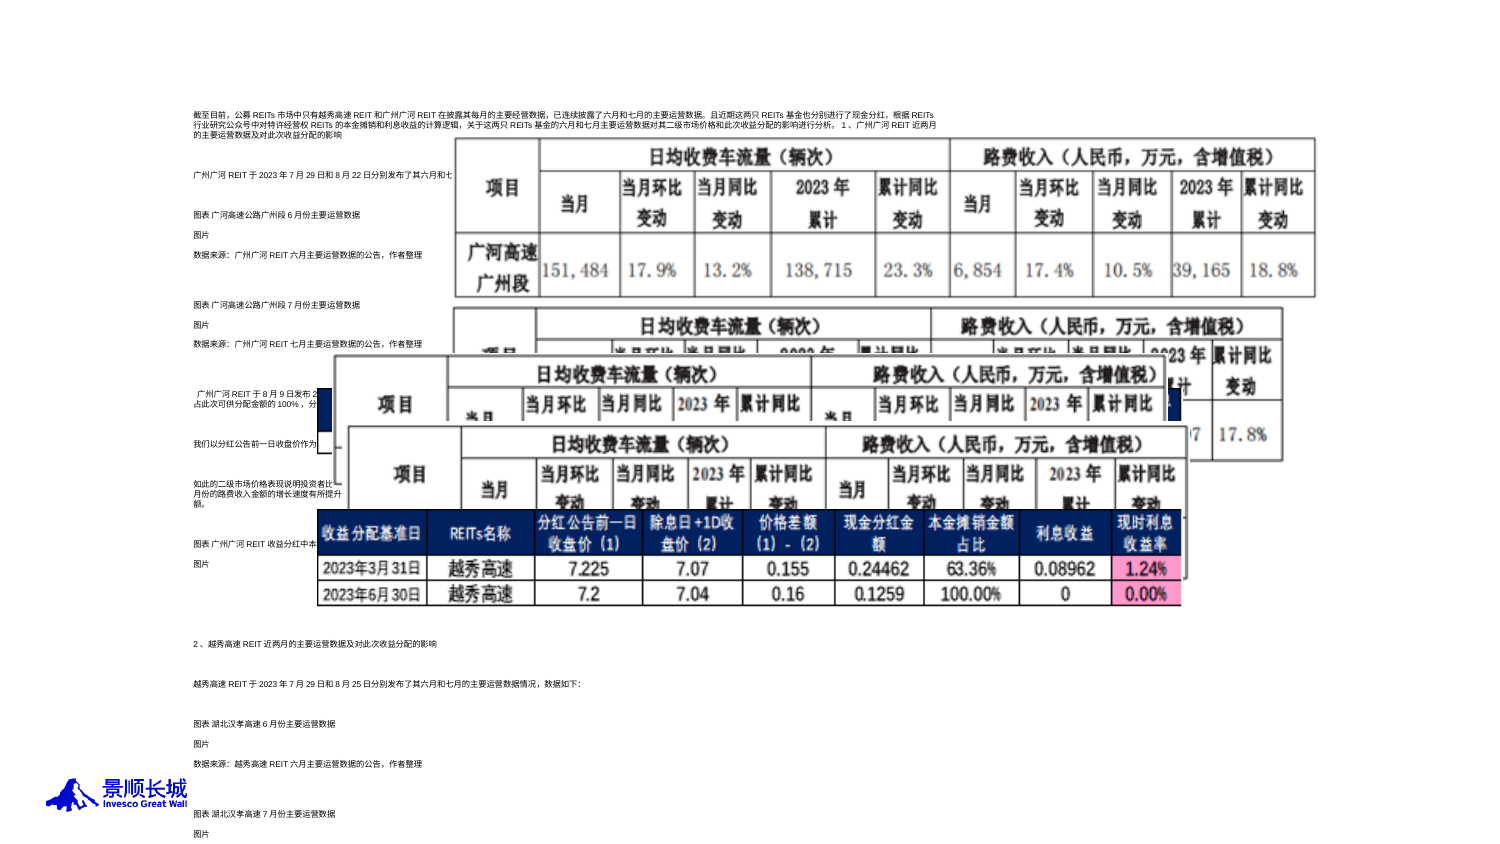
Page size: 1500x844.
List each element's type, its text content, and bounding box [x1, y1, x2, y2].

picture [452, 136, 1319, 301]
picture [46, 778, 187, 812]
picture [316, 305, 1288, 608]
text_box 截至目前，公募REITs市场中只有越秀高速REIT和广州广河REIT在披露其每月的主要经营数据，已连续披露了六月和七月的主要运营数据。且近期这两只REITs基金也分别进行了现金分红，根据REITs行业研究公众号中对特许经营权REITs的本金摊销和利息收益的计算逻辑，关于这两只REITs基金的六月和七月主要运营数据对其二级市场价格和此次收益分配的影响进行分析。1、广州广河REIT近两月的主要运营数据及对此次收益分配的影响 广州广河REIT于2023年7月29日和8月22日分别发布了其六月和七月的主要运营数据情况，数据如下： 图表 广河高速公路广州段6月份主要运营数据 图片 数据来源：广州广河REIT六月主要运营数据的公告，作者整理 图表 广河高速公路广州段7月份主要运营数据 图片 数据来源：广州广河REIT七月主要运营数据的公告，作者整理 广州广河REIT于8月9日发布2023年第1次分红公告，此次分红的权益登记日为8月11日，场内除息日为8月14日。收益分配基准日为2023年6月30日， 本次共计分配人民币254,671,797.03元，约占此次可供分配金额的100%，分红金额为0.36381元/每份基金。 我们以分红公告前一日收盘价作为计算期初额，以除息日+1D收盘价作为计算期末额，可得此次的0.36381元/每份基金的分红金额中，本金摊销金额占比为73.66%，现时利息收益率为1.01%。 如此的二级市场价格表现说明投资者比较认可广州广河REIT在过去半年期间的经营情况，其底层资产在六月份的路费收入情况，不论是当月环比，当月同比还是累计同比方面都呈现出两位数的增长率，且七月份的路费收入金额的增长速度有所提升，导致市场投资者预期广州广河REIT在今年下半年还能有更加良好的盈利表现，从而在今年上半年收益分配过程中，对其本金摊销金额有所调低，提高了利息收益金额。 图表 广州广河REIT收益分红中本金和利息情况（以6月30日为基准日） 图片 2、越秀高速REIT近两月的主要运营数据及对此次收益分配的影响 越秀高速REIT于2023年7月29日和8月25日分别发布了其六月和七月的主要运营数据情况，数据如下： 图表 湖北汉孝高速6月份主要运营数据 图片 数据来源：越秀高速REIT六月主要运营数据的公告，作者整理 图表 湖北汉孝高速7月份主要运营数据 图片 数据来源：越秀高速REIT七月主要运营数据的公告，作者整理 越秀高速REIT于8月21日发布2023年第2次分红公告，此次分红的权益登记日为8月23日，场内除息日为8月24日。收益分配基准日为2023年6月30日， 本次共计分配人民币37,770,000.00元，约占此次可供分配金额的99.99%，分红金额为0.1259元/每份基金。 我们以分红公告前一日收盘价作为计算期初额，以除息日+1D收盘价作为计算期末额，可得此次的0.1259元/每份基金的分红金额中，本金摊销金额占比为100%，无现时利息收益。如此的二级市场价格表现说明投资者不太认可越秀高速REIT在第二季度的经营情况，其底层资产在六月份的路费收入情况，不论是当月环比，当月同比还是累计同比方面都呈现出较积极的迹象。 但七月份的路费收入相比六月份环比增速大幅下降，再加上8月14日披露的因租户拖欠租赁费而引起的诉讼事项，会导致市场投资者对越秀高速REIT在今年下半年的盈利能力和现金回流情况产生一定担忧，从而在2季度的收益分配过程中，将此次的现金分红金额全部归为本金摊销金额，而该REIT在1季度的收益分配过程中，本金摊销金额占现金分红金额的比例为63.36%，现时利息收益率为1.24%。 图表 越秀高速REIT今年收益分红中本金和利息情况 图片 [193, 110, 944, 844]
